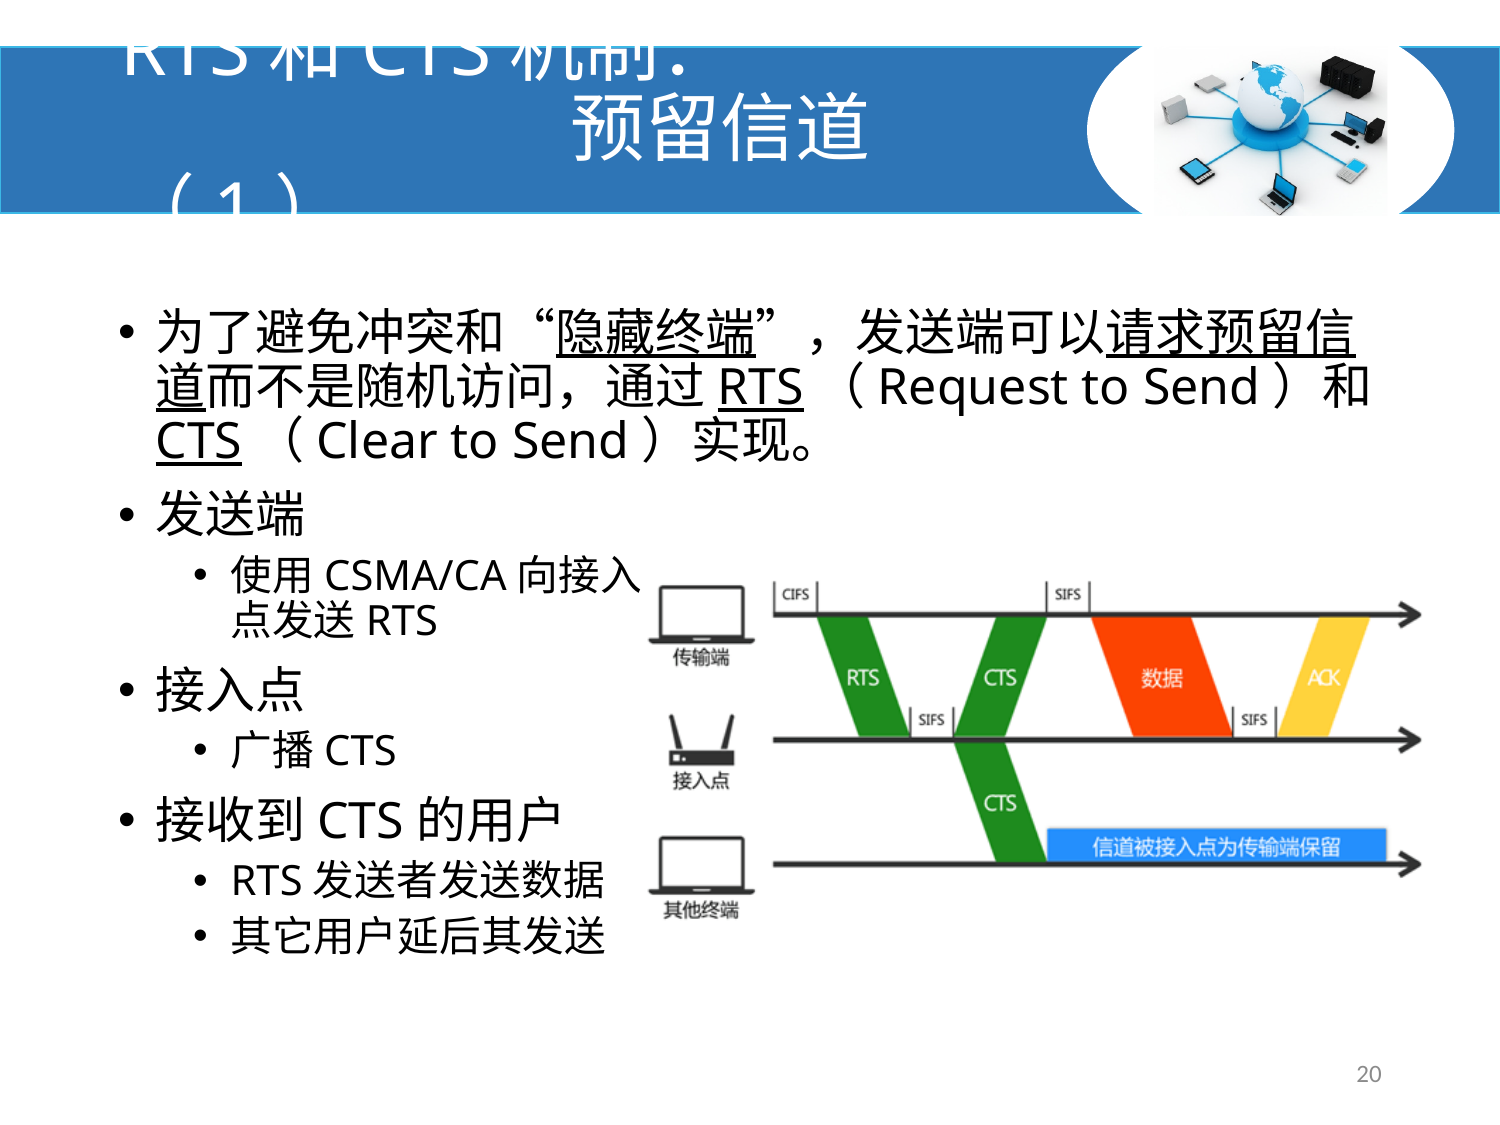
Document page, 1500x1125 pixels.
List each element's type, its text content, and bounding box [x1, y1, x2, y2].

slide_number 20 [1059, 1042, 1397, 1103]
picture [1154, 46, 1388, 216]
list 为了避免冲突和“隐藏终端”，发送端可以请求预留信道而不是随机访问，通过RTS（Request to Send）和CTS（Clear to Send）实现。 发送端 使用CSMA/CA向接入 点发送RTS 接入点 广播CTS 接收到CTS的用户 RTS发送者发送数据 其它用户延后其发送 [103, 299, 1397, 1014]
title RTS和CTS机制： 预留信道（1） [105, 50, 1060, 214]
picture [645, 577, 1427, 926]
